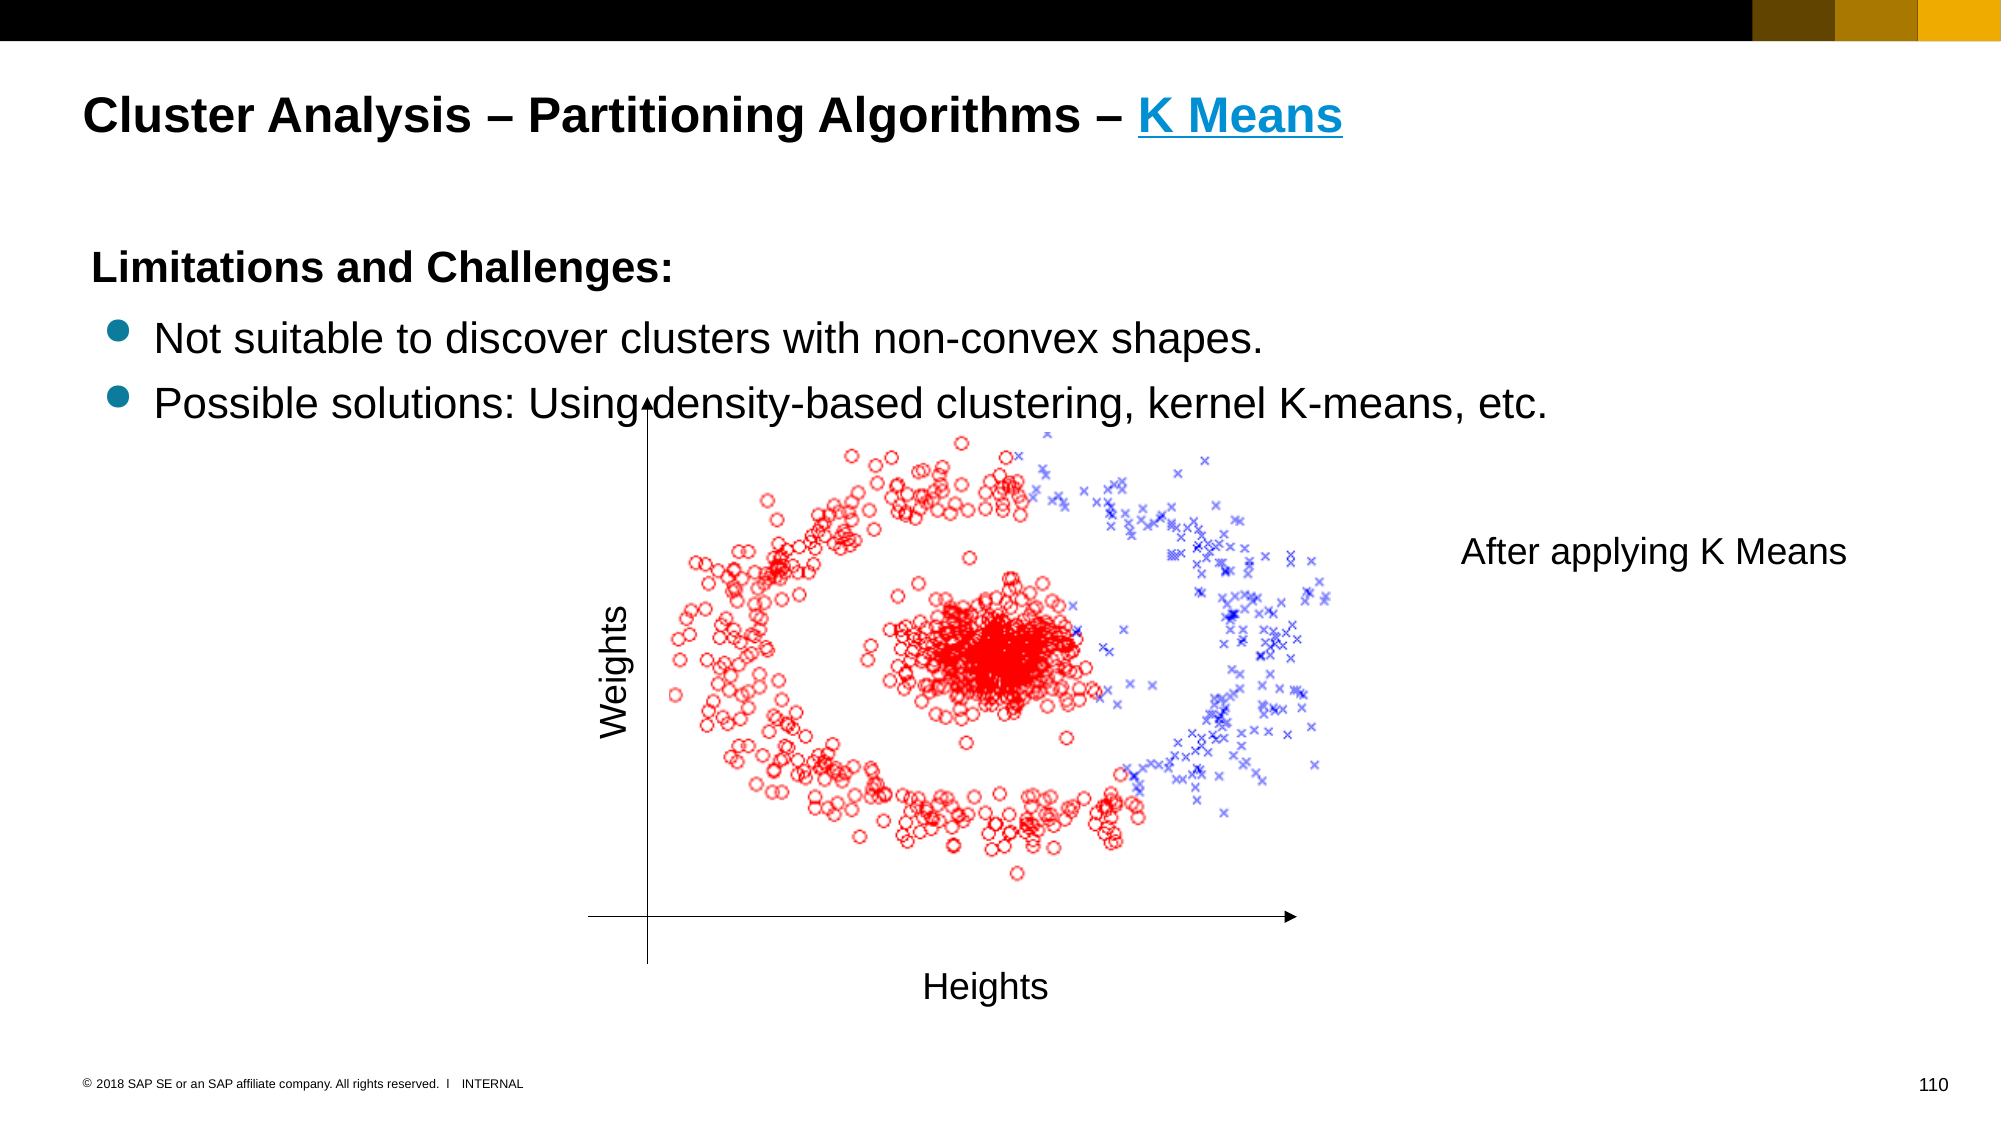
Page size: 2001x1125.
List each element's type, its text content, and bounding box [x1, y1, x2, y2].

text_box After applying K Means [1460, 527, 1934, 573]
title Cluster Analysis – Partitioning Algorithms – K Means [82, 82, 1918, 144]
text_box Not suitable to discover clusters with non-convex shapes. Possible solutions: Using density-based clustering, kernel K-means, etc. [90, 302, 1981, 494]
text_box Weights [588, 432, 634, 740]
picture [669, 432, 1331, 888]
text_box Limitations and Challenges: [90, 238, 694, 292]
text_box Heights [922, 962, 1230, 1008]
